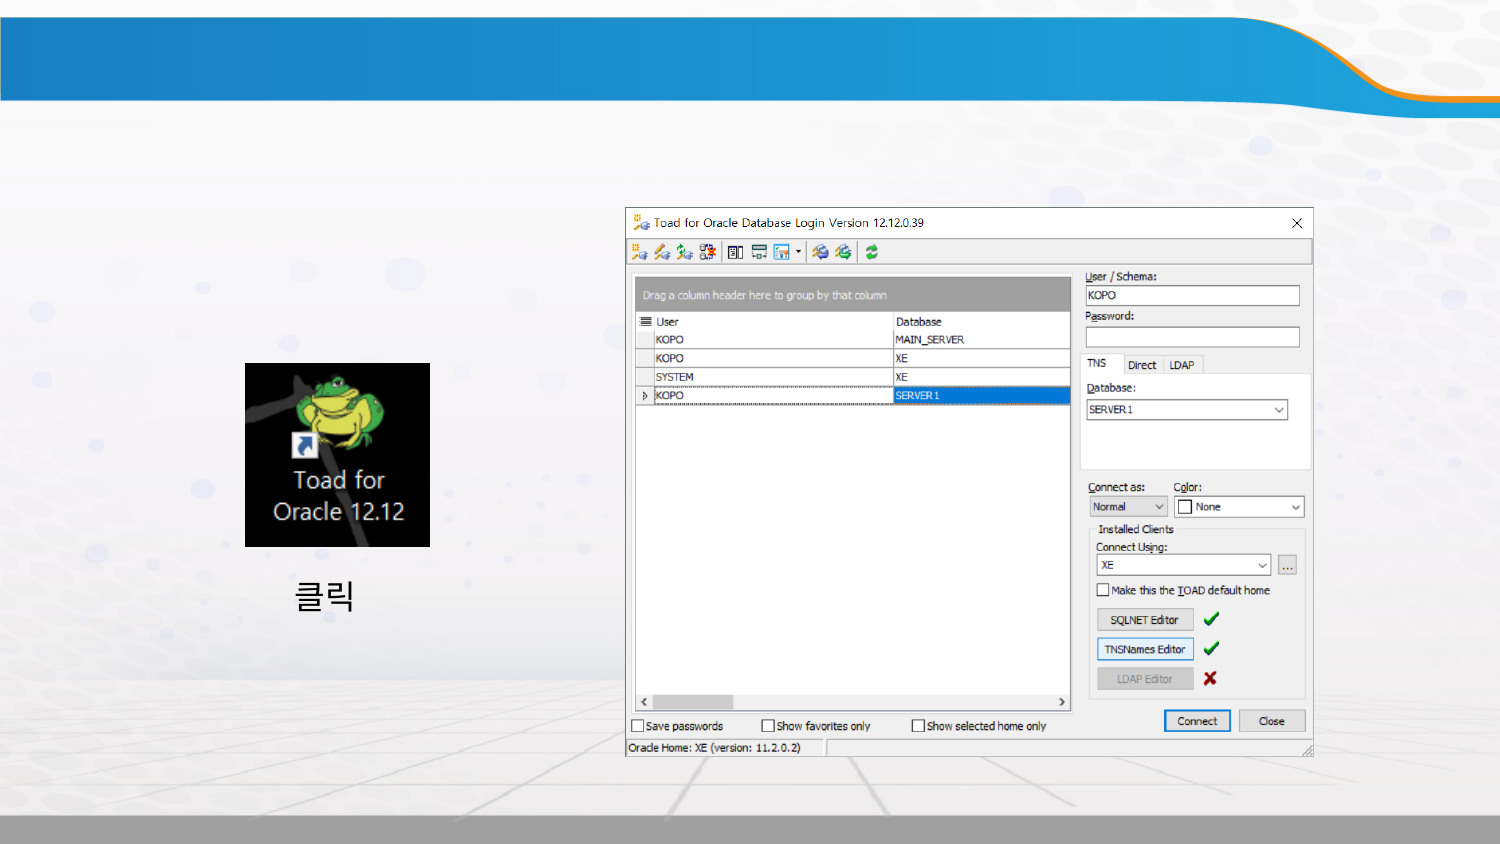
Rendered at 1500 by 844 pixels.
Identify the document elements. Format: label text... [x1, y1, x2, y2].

text_box 클릭 [280, 568, 371, 624]
picture [0, 0, 1500, 844]
